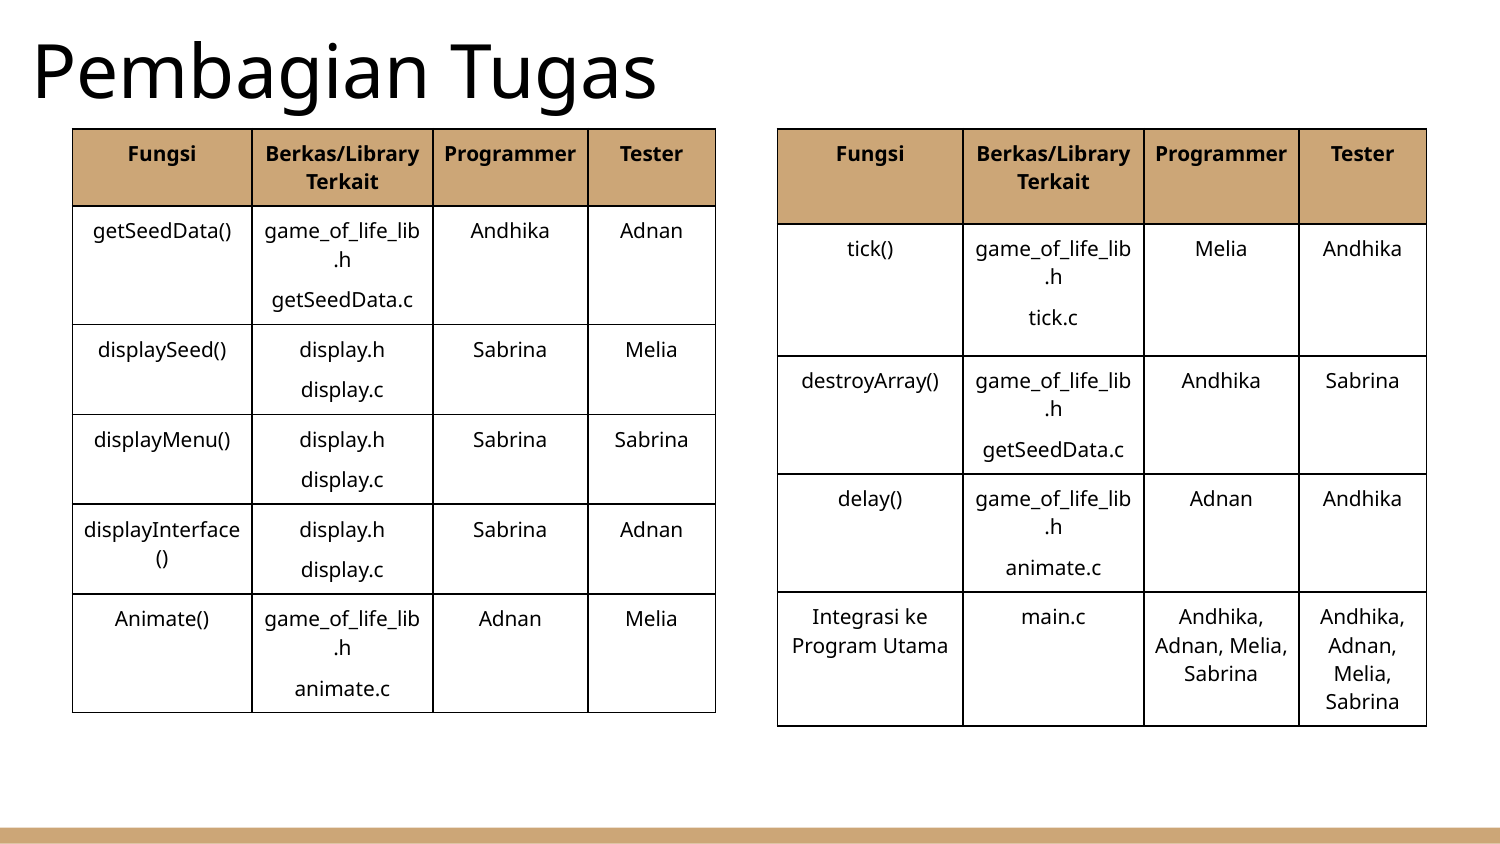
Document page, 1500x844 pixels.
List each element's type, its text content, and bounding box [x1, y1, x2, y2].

table_cell Andhika, Adnan, Melia, Sabrina [1300, 593, 1426, 725]
table_cell display.h display.c [253, 325, 432, 414]
table_header Programmer [434, 130, 587, 205]
table_cell displaySeed() [73, 325, 251, 414]
table_cell Andhika [1300, 475, 1426, 591]
table_cell game_of_life_lib.h getSeedData.c [253, 207, 432, 324]
table_cell Melia [589, 325, 715, 414]
table_cell Animate() [73, 595, 251, 712]
table_cell Andhika [434, 207, 587, 324]
table_cell getSeedData() [73, 207, 251, 324]
table_cell displayInterface() [73, 505, 251, 593]
table_cell Andhika, Adnan, Melia, Sabrina [1145, 593, 1298, 725]
table_cell Sabrina [434, 505, 587, 593]
table_cell display.h display.c [253, 415, 432, 503]
table_cell main.c [964, 593, 1143, 725]
table_cell Adnan [589, 207, 715, 324]
table_header Fungsi [778, 130, 962, 223]
table_header Berkas/Library Terkait [253, 130, 432, 205]
table_header Berkas/Library Terkait [964, 130, 1143, 223]
table_cell Andhika [1145, 357, 1298, 473]
table_cell Adnan [434, 595, 587, 712]
table_header Fungsi [73, 130, 251, 205]
table_cell game_of_life_lib.h animate.c [964, 475, 1143, 591]
table_cell Sabrina [434, 325, 587, 414]
table_cell Sabrina [589, 415, 715, 503]
title Pembagian Tugas [16, 18, 1414, 129]
table_header Tester [589, 130, 715, 205]
table_cell delay() [778, 475, 962, 591]
table_cell Adnan [1145, 475, 1298, 591]
table_cell Sabrina [1300, 357, 1426, 473]
table_cell game_of_life_lib.h tick.c [964, 225, 1143, 355]
table_cell displayMenu() [73, 415, 251, 503]
table_cell Adnan [589, 505, 715, 593]
table_cell game_of_life_lib.h getSeedData.c [964, 357, 1143, 473]
table_cell Andhika [1300, 225, 1426, 355]
table_cell destroyArray() [778, 357, 962, 473]
table_header Tester [1300, 130, 1426, 223]
table_cell display.h display.c [253, 505, 432, 593]
table_cell Sabrina [434, 415, 587, 503]
table_header Programmer [1145, 130, 1298, 223]
table_cell Integrasi ke Program Utama [778, 593, 962, 725]
table_cell tick() [778, 225, 962, 355]
table_cell Melia [589, 595, 715, 712]
table_cell Melia [1145, 225, 1298, 355]
table_cell game_of_life_lib.h animate.c [253, 595, 432, 712]
